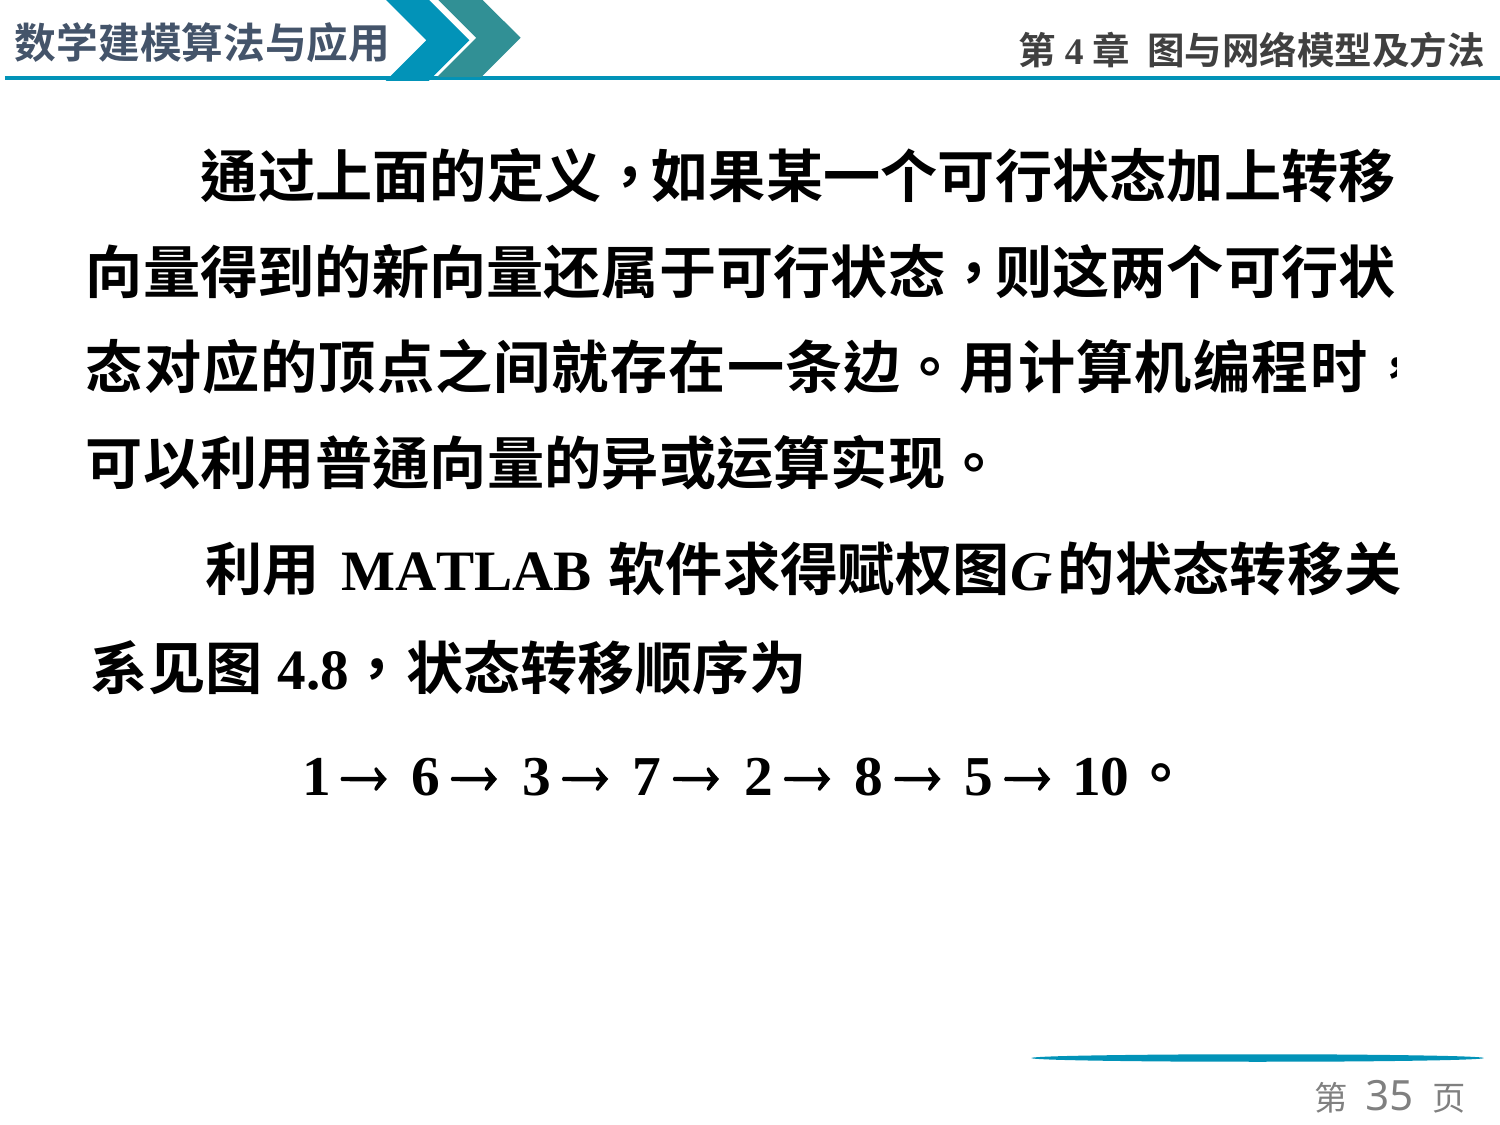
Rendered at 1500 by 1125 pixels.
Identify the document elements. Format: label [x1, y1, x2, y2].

text_box [85, 132, 1397, 603]
text_box [90, 531, 1402, 1063]
